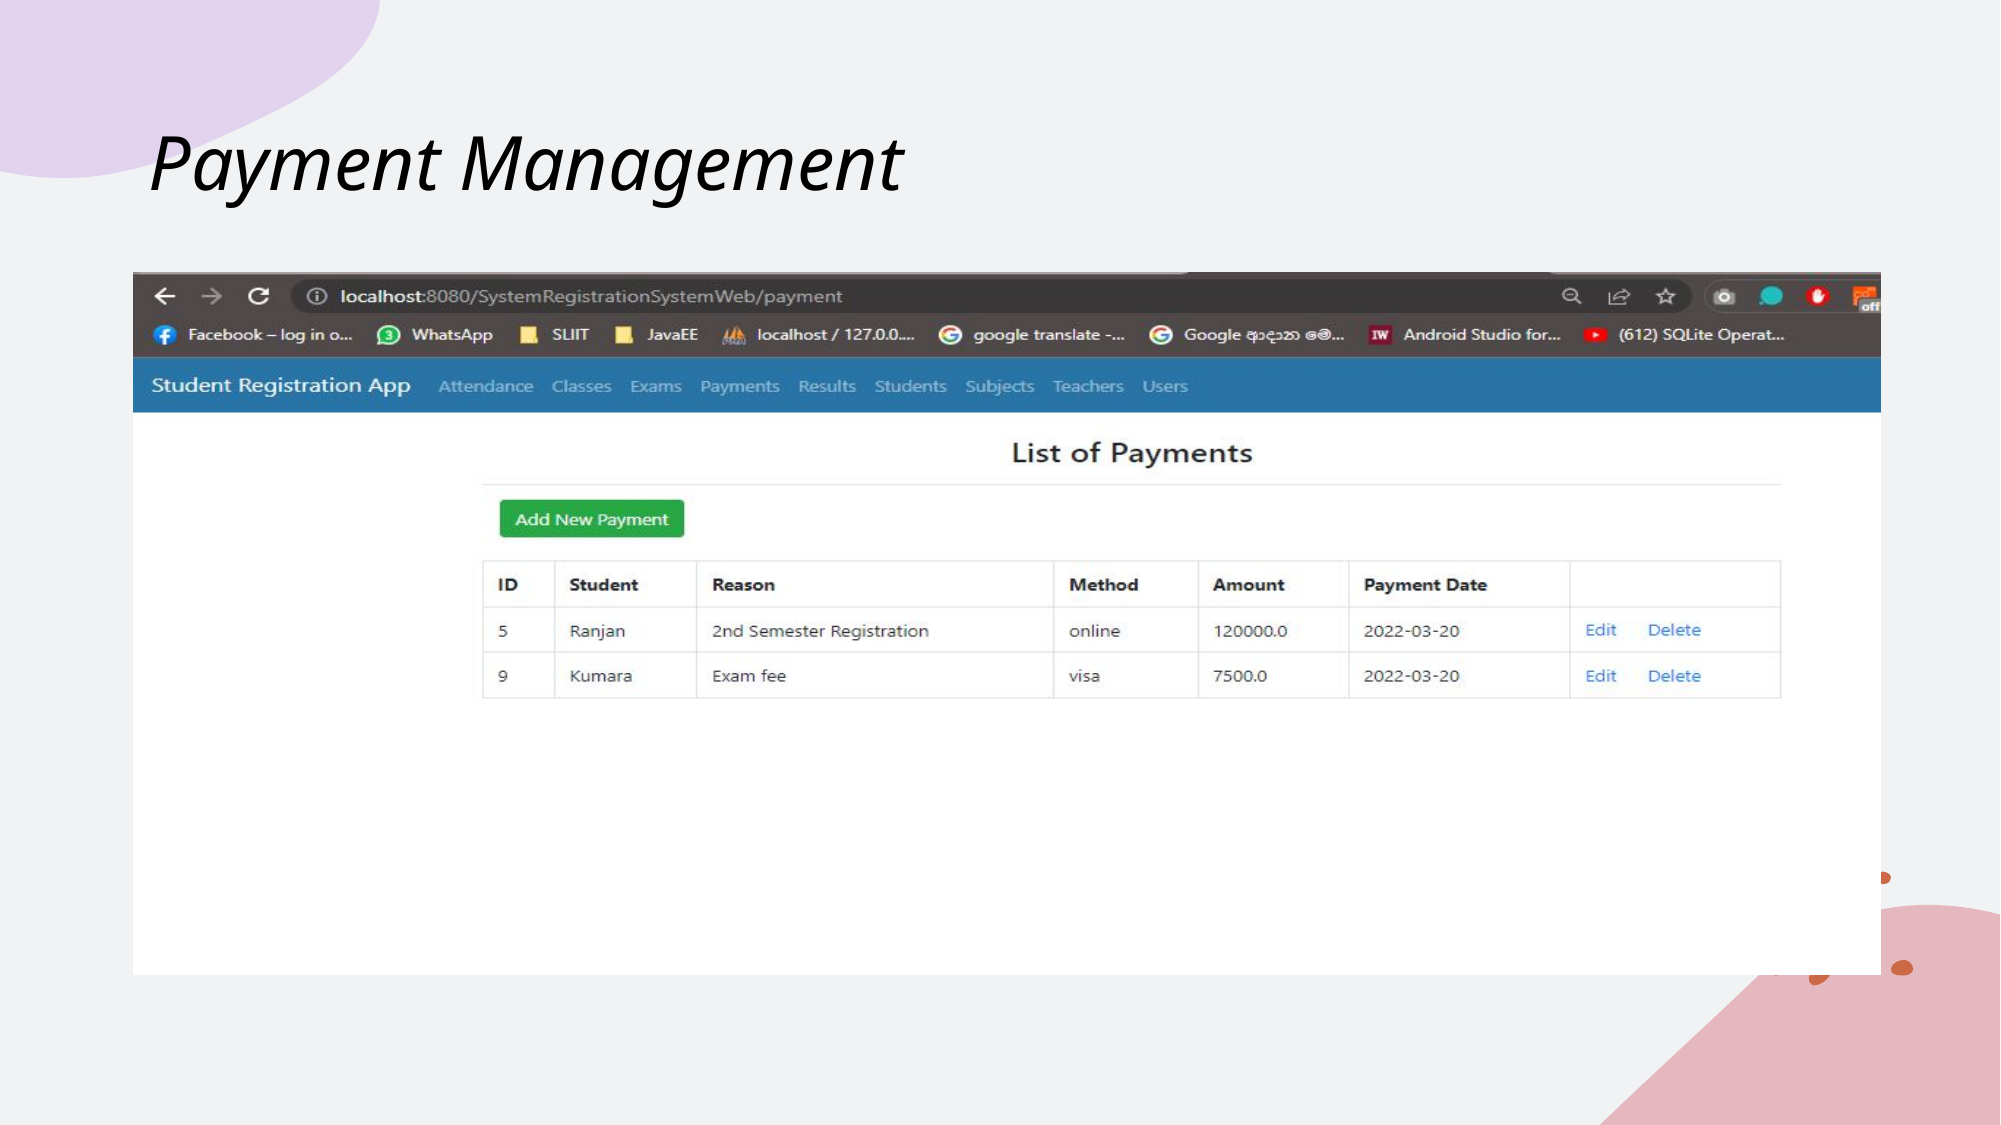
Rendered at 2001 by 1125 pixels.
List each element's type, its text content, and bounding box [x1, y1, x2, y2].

title Payment Management [133, 75, 1787, 214]
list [133, 272, 1881, 975]
